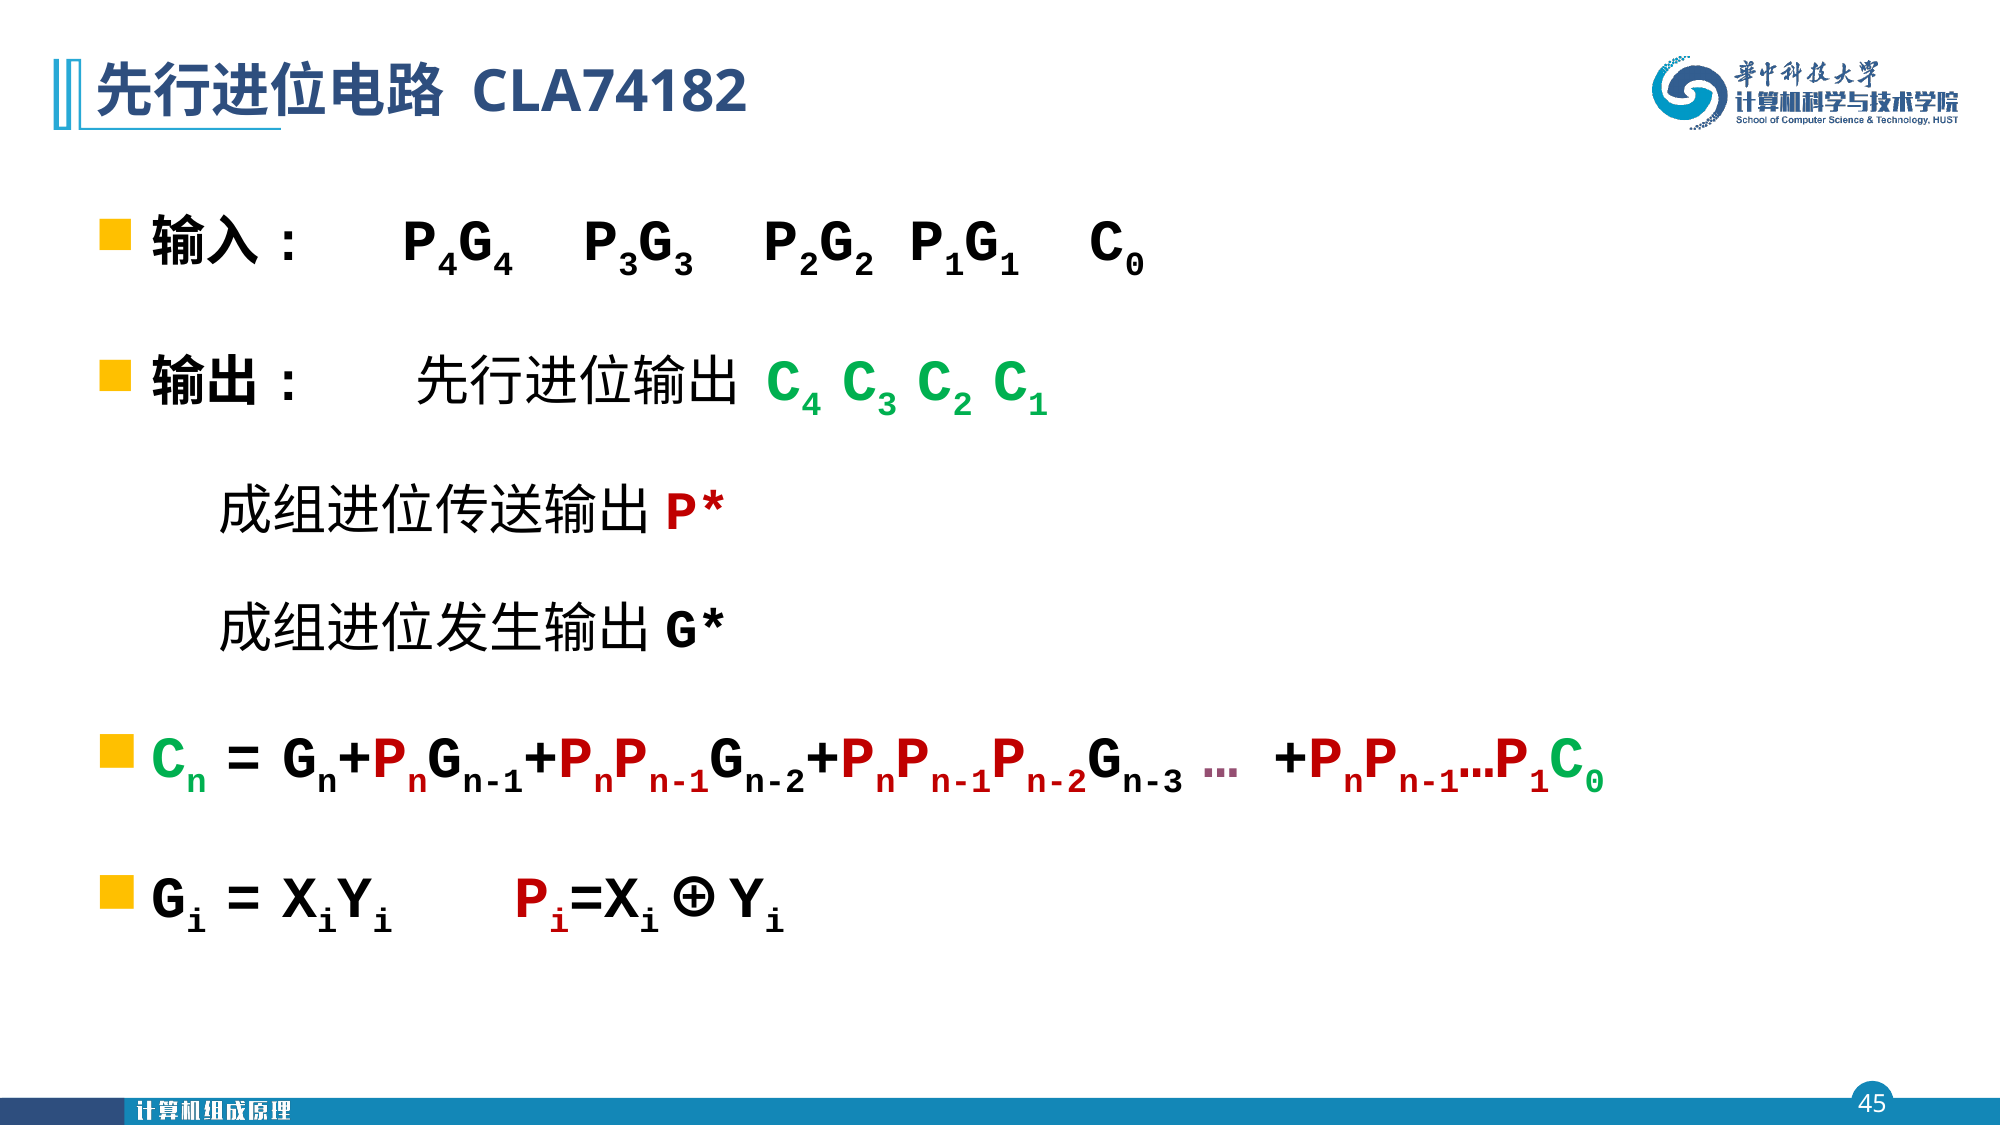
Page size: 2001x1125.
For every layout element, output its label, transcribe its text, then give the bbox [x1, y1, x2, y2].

title 先行进位电路 CLA74182 [80, 42, 1805, 144]
picture [1805, 56, 1958, 130]
list 输入: P4G4 P3G3 P2G2 P1G1 C0 输出: 先行进位输出 C4 C3 C2 C1 成组进位传送输出P* 成组进位发生输出G* Cn = Gn+PnGn-1+PnPn-1Gn-2+PnPn-1Pn-2Gn-3 … +PnPn-1…P1C0 Gi = XiYi Pi=Xi⊕Yi [80, 154, 1969, 1080]
